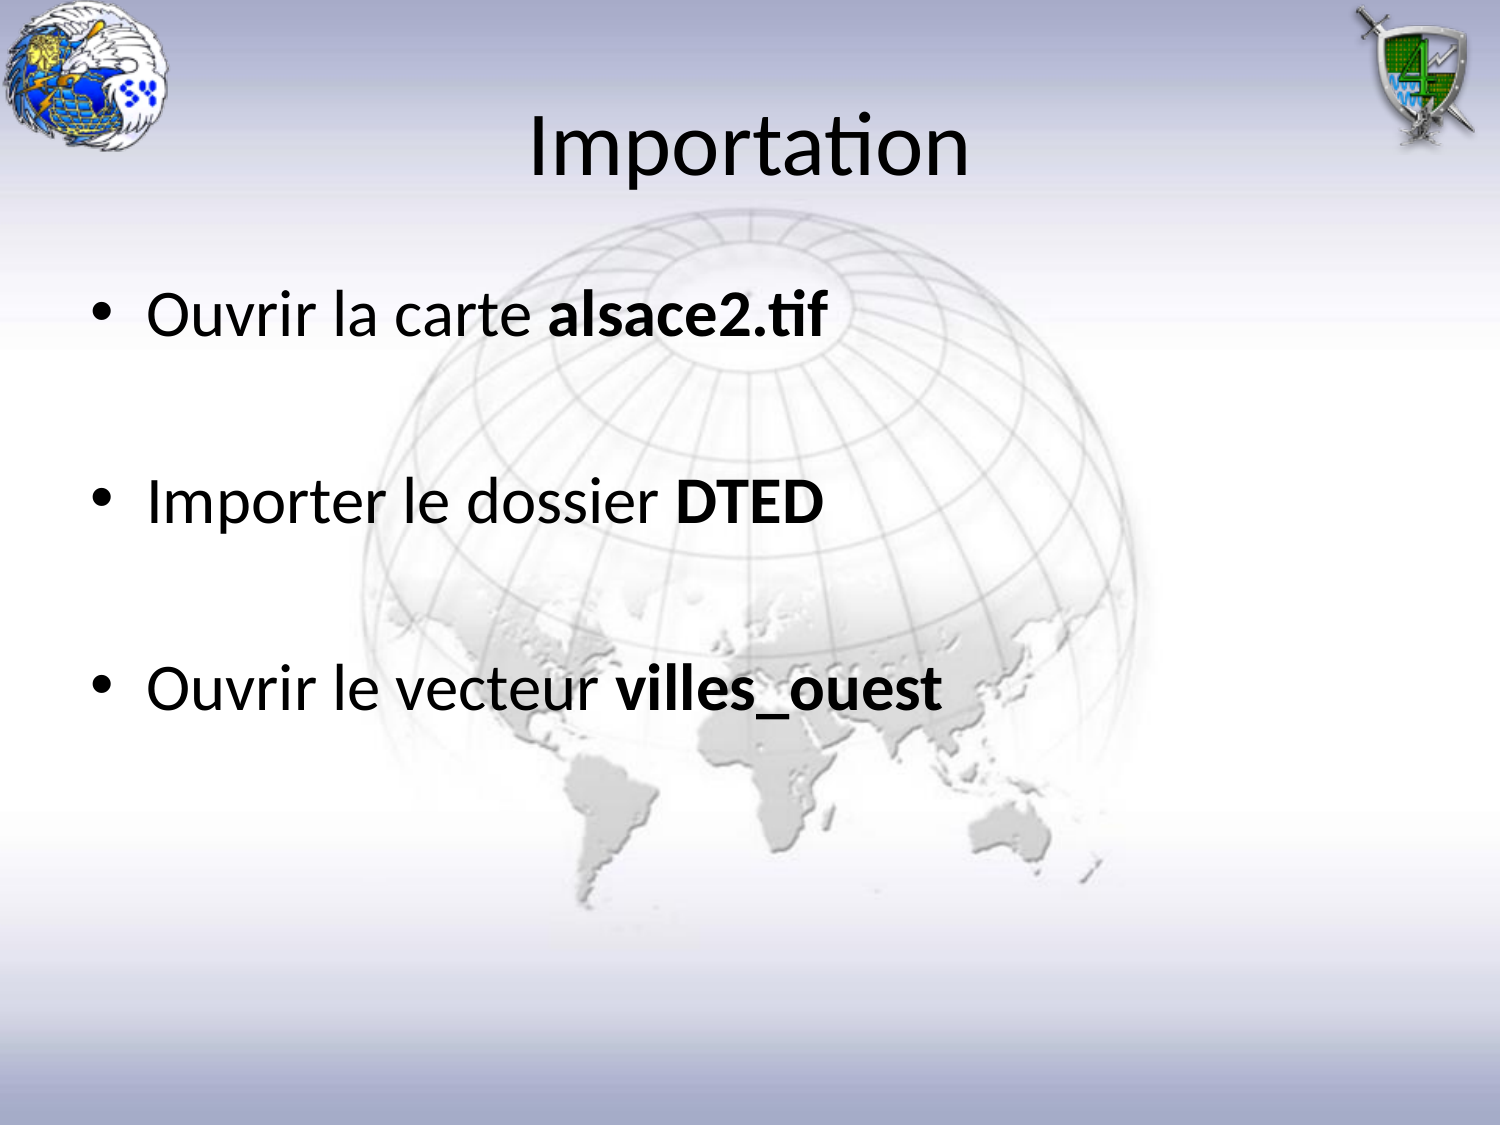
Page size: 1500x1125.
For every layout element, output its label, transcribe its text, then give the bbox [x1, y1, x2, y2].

picture [0, 0, 1500, 1125]
text_box Ouvrir la carte alsace2.tif Importer le dossier DTED Ouvrir le vecteur villes_ouest [74, 262, 1425, 1005]
title Importation [75, 45, 1425, 233]
